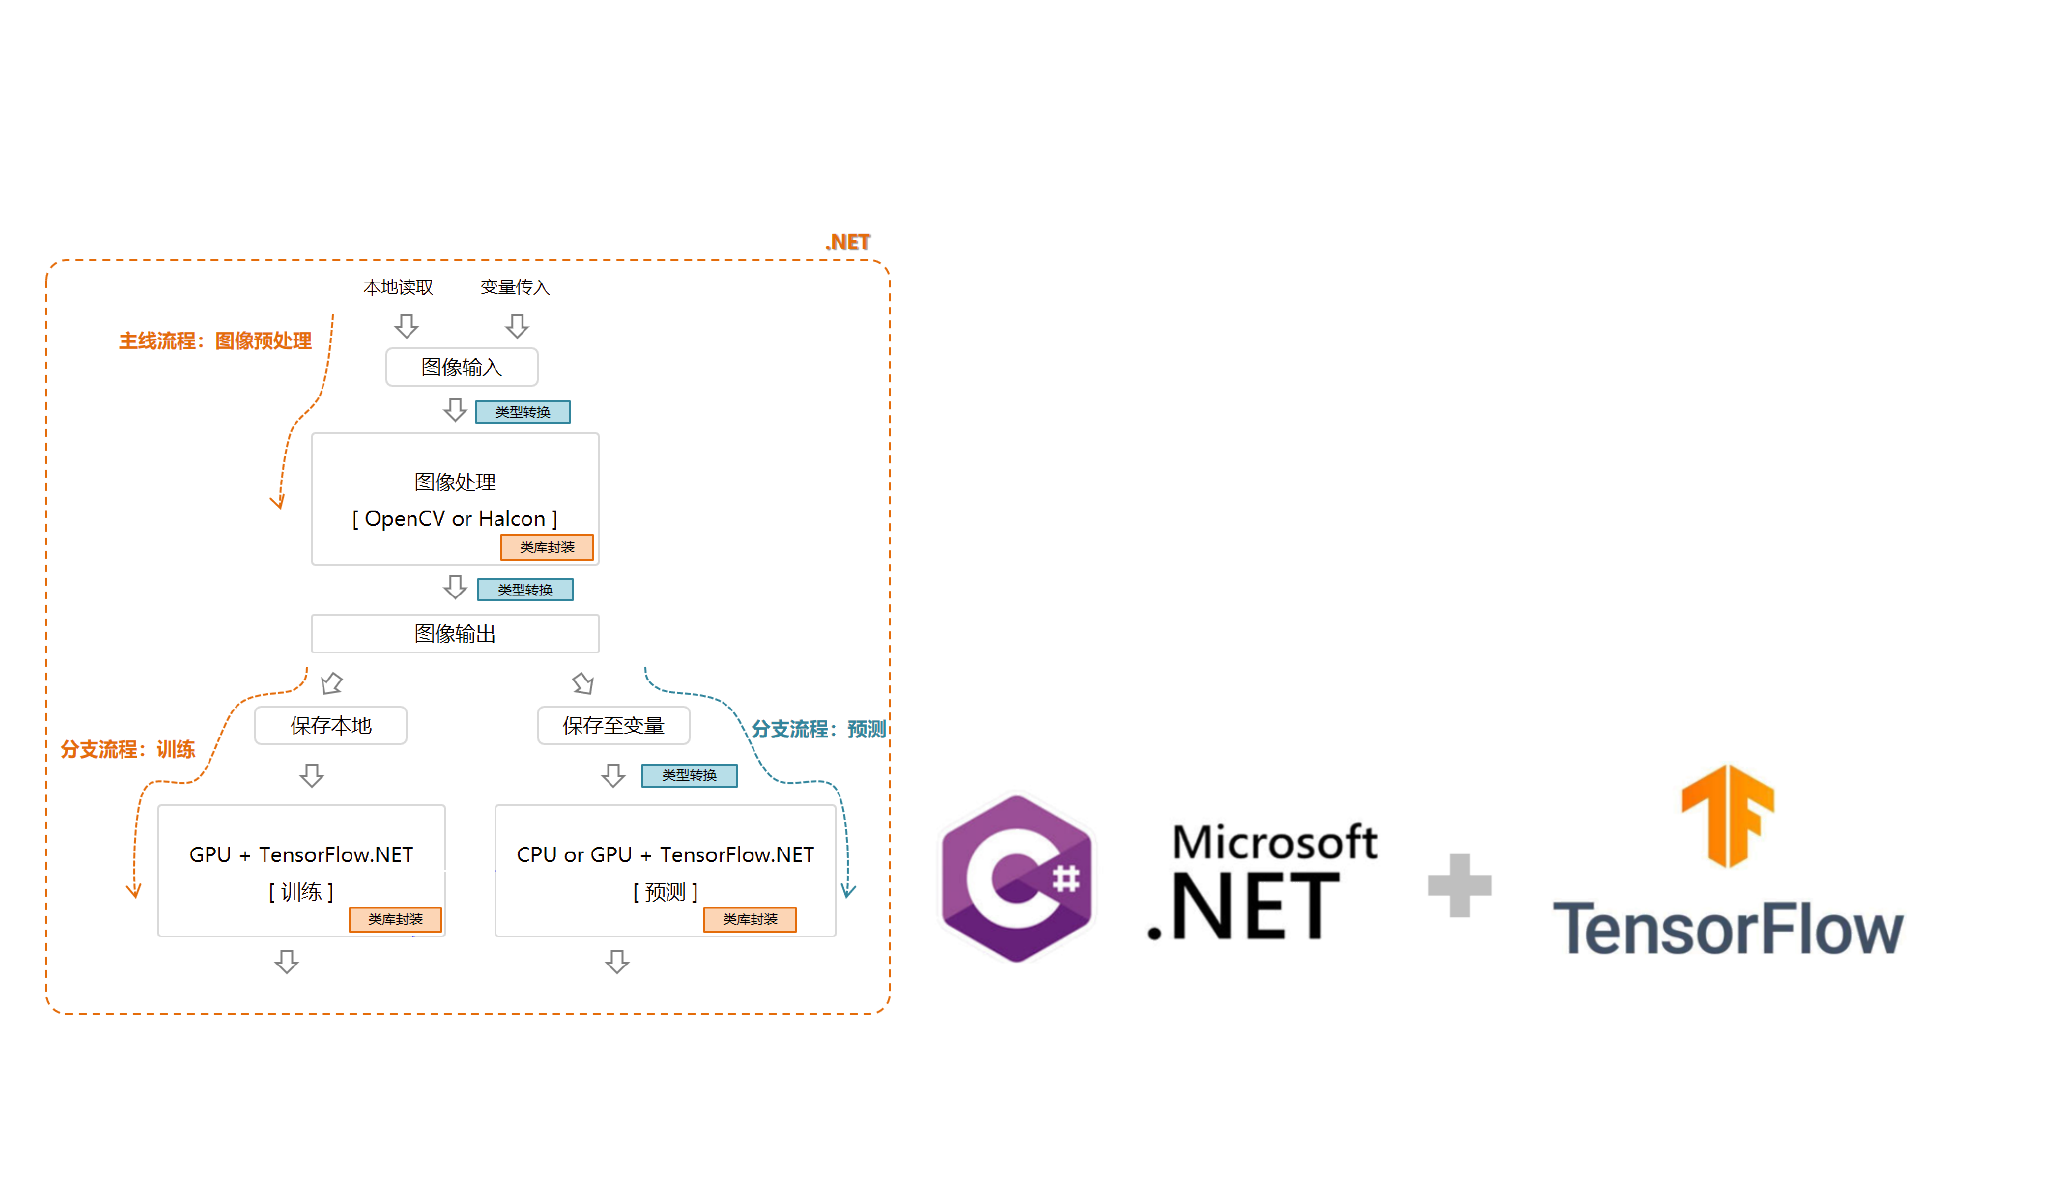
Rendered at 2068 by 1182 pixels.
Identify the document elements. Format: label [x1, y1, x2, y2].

picture [912, 687, 1949, 1027]
picture [36, 226, 897, 1023]
